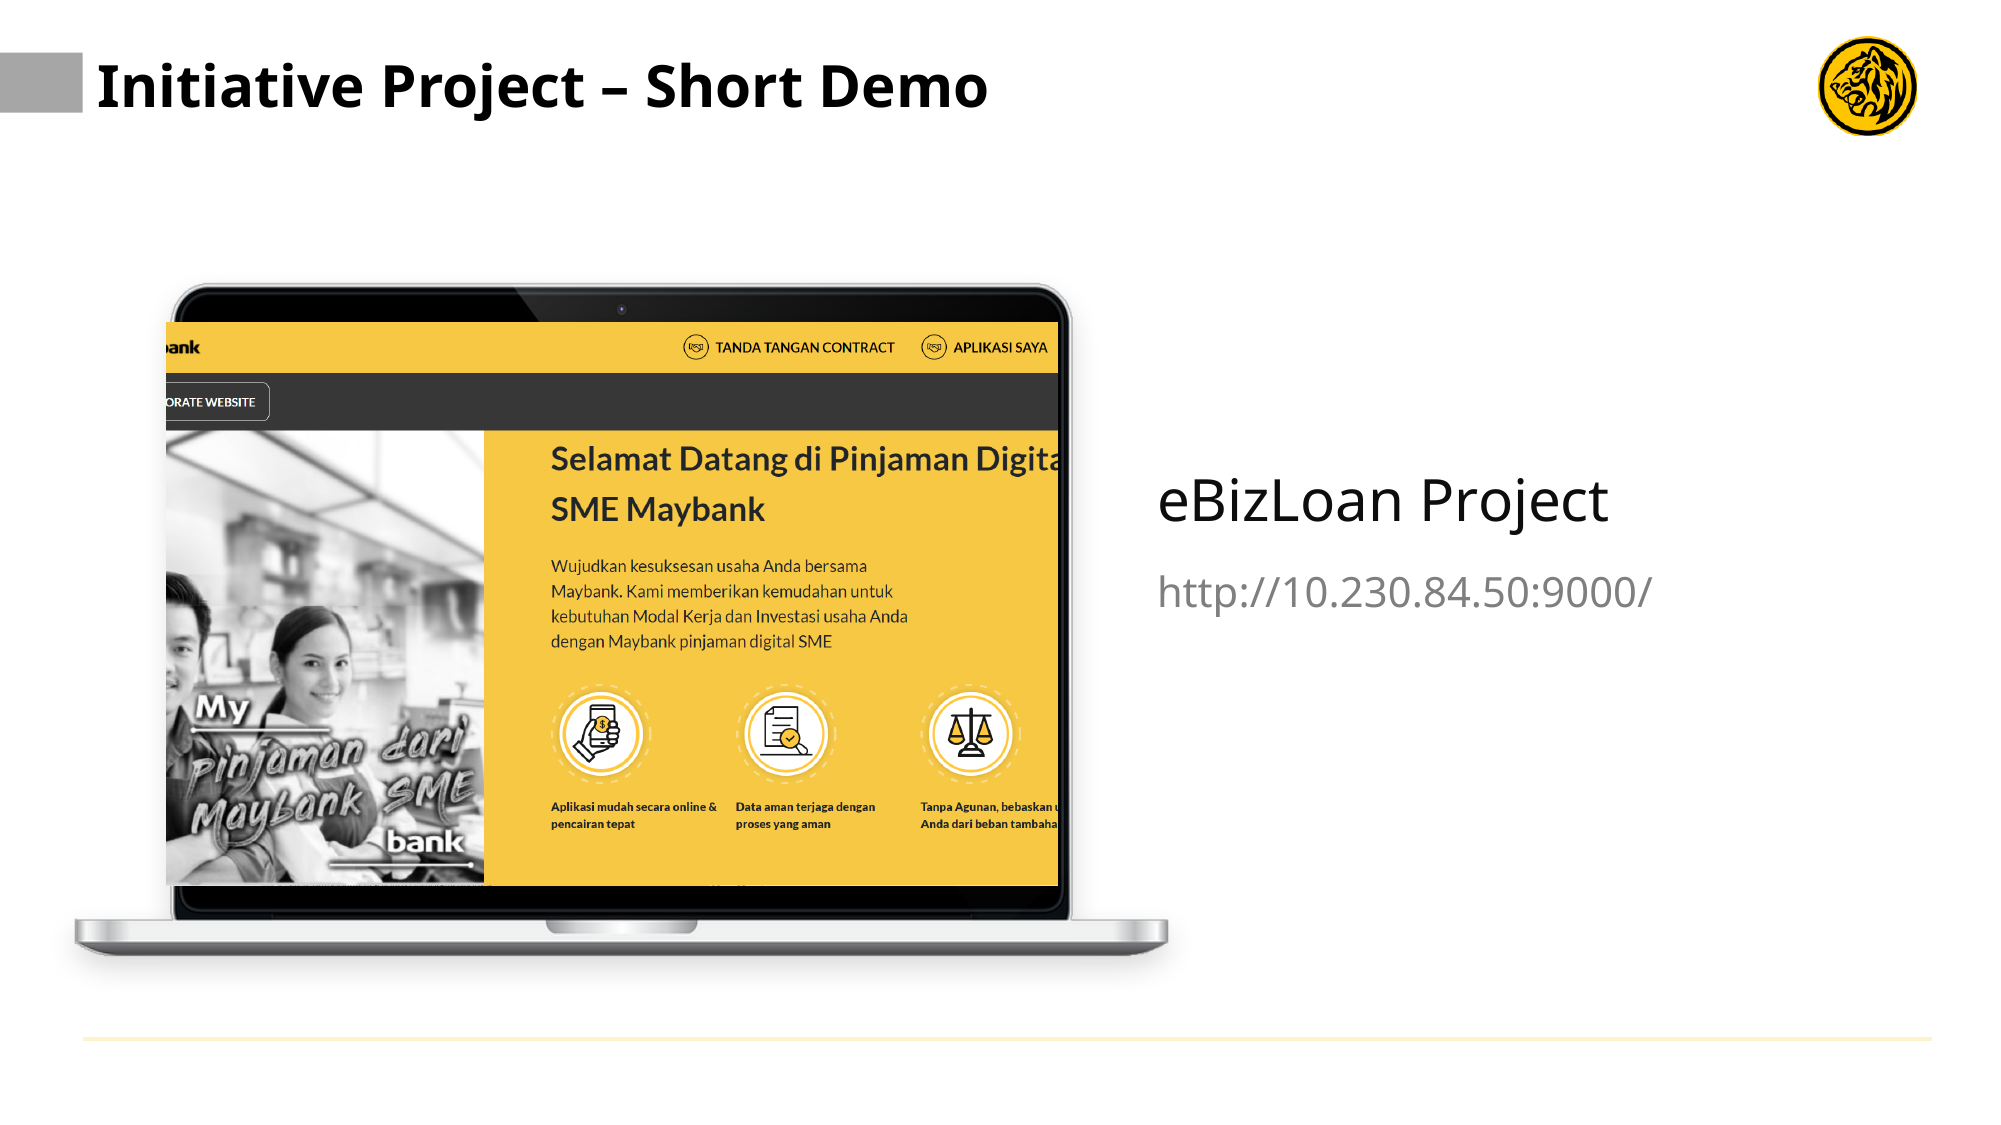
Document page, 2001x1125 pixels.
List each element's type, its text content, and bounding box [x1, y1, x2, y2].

list http://10.230.84.50:9000/ [1142, 563, 1918, 728]
title Initiative Project – Short Demo [82, 41, 1791, 137]
list eBizLoan Project [1142, 407, 1918, 542]
picture [13, 251, 1214, 987]
